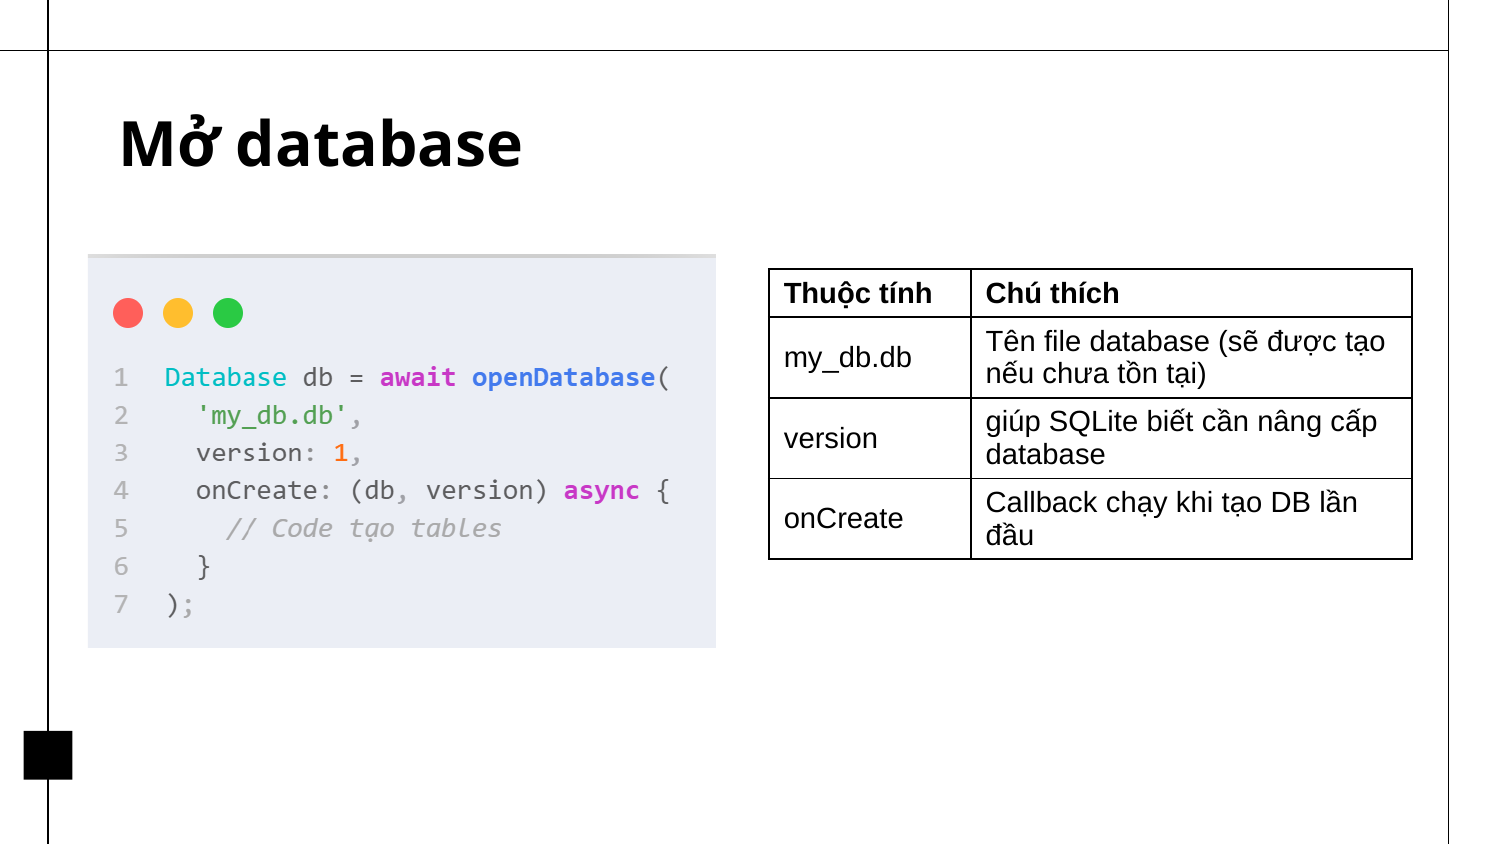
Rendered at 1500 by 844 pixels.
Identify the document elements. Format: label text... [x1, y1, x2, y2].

table_header Thuộc tính [770, 270, 970, 316]
table_cell giúp SQLite biết cần nâng cấp database [972, 399, 1411, 478]
table_cell onCreate [770, 479, 970, 558]
table_header Chú thích [972, 270, 1411, 316]
table_cell my_db.db [770, 318, 970, 397]
table_cell version [770, 399, 970, 478]
table_cell Tên file database (sẽ được tạo nếu chưa tồn tại) [972, 318, 1411, 397]
title Mở database [103, 88, 548, 183]
table_cell Callback chạy khi tạo DB lần đầu [972, 479, 1411, 558]
picture [87, 254, 717, 648]
